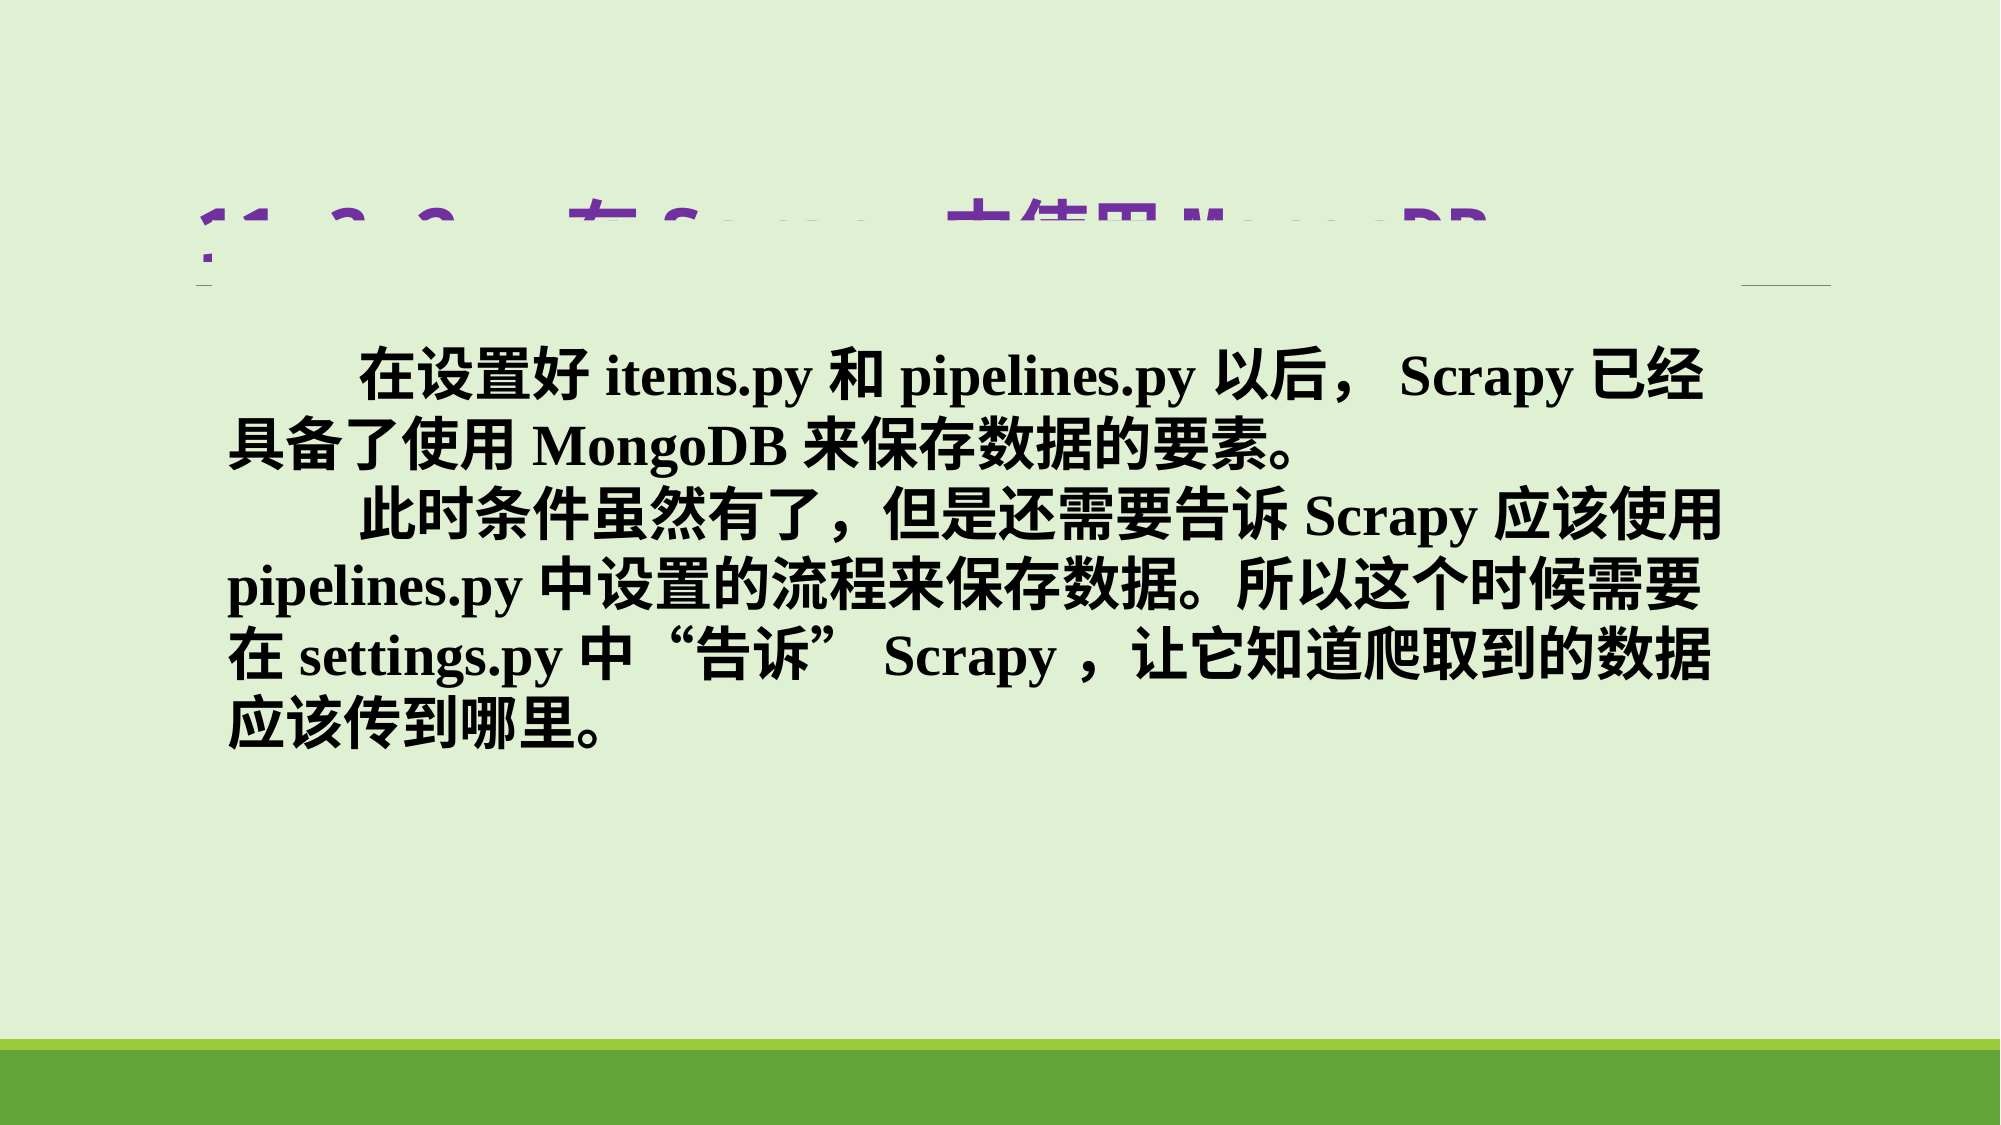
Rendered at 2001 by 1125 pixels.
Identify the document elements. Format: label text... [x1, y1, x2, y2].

list 在设置好items.py和pipelines.py以后，Scrapy已经具备了使用MongoDB来保存数据的要素。 此时条件虽然有了，但是还需要告诉Scrapy应该使用pipelines.py中设置的流程来保存数据。所以这个时候需要在settings.py中“告诉”Scrapy，让它知道爬取到的数据应该传到哪里。 [212, 220, 1742, 874]
title 11.3.2 在Scrapy中使用MongoDB [180, 47, 1830, 285]
